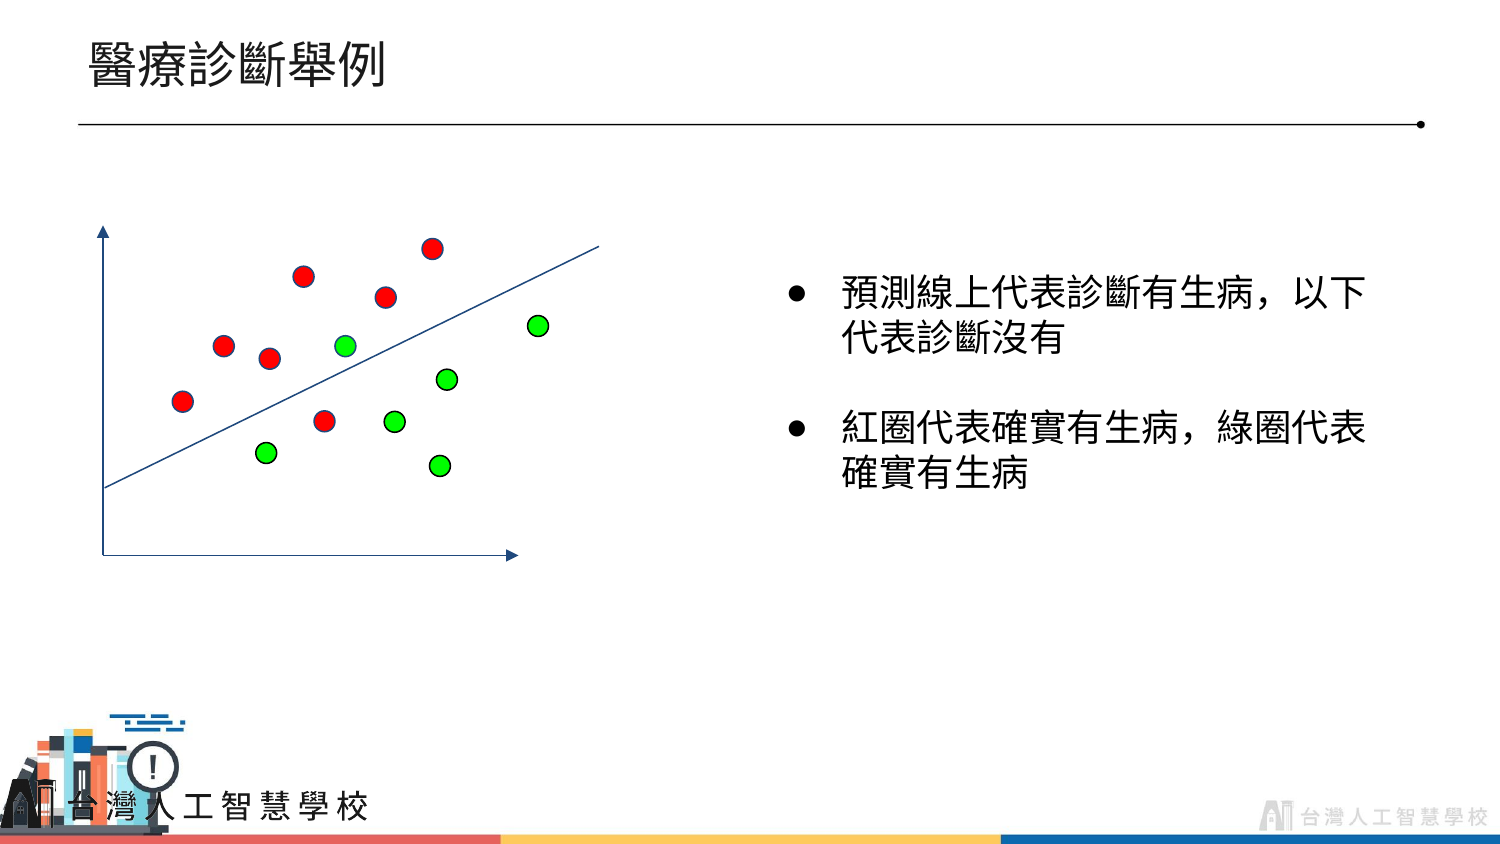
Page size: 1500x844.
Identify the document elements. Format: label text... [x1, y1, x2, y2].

text_box [423, 238, 442, 244]
text_box 預測線上代表診斷有生病，以下代表診斷沒有 紅圈代表確實有生病，綠圈代表確實有生病 [751, 254, 1410, 596]
picture [0, 0, 1500, 844]
title 醫療診斷舉例 [72, 18, 1409, 117]
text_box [104, 246, 600, 489]
